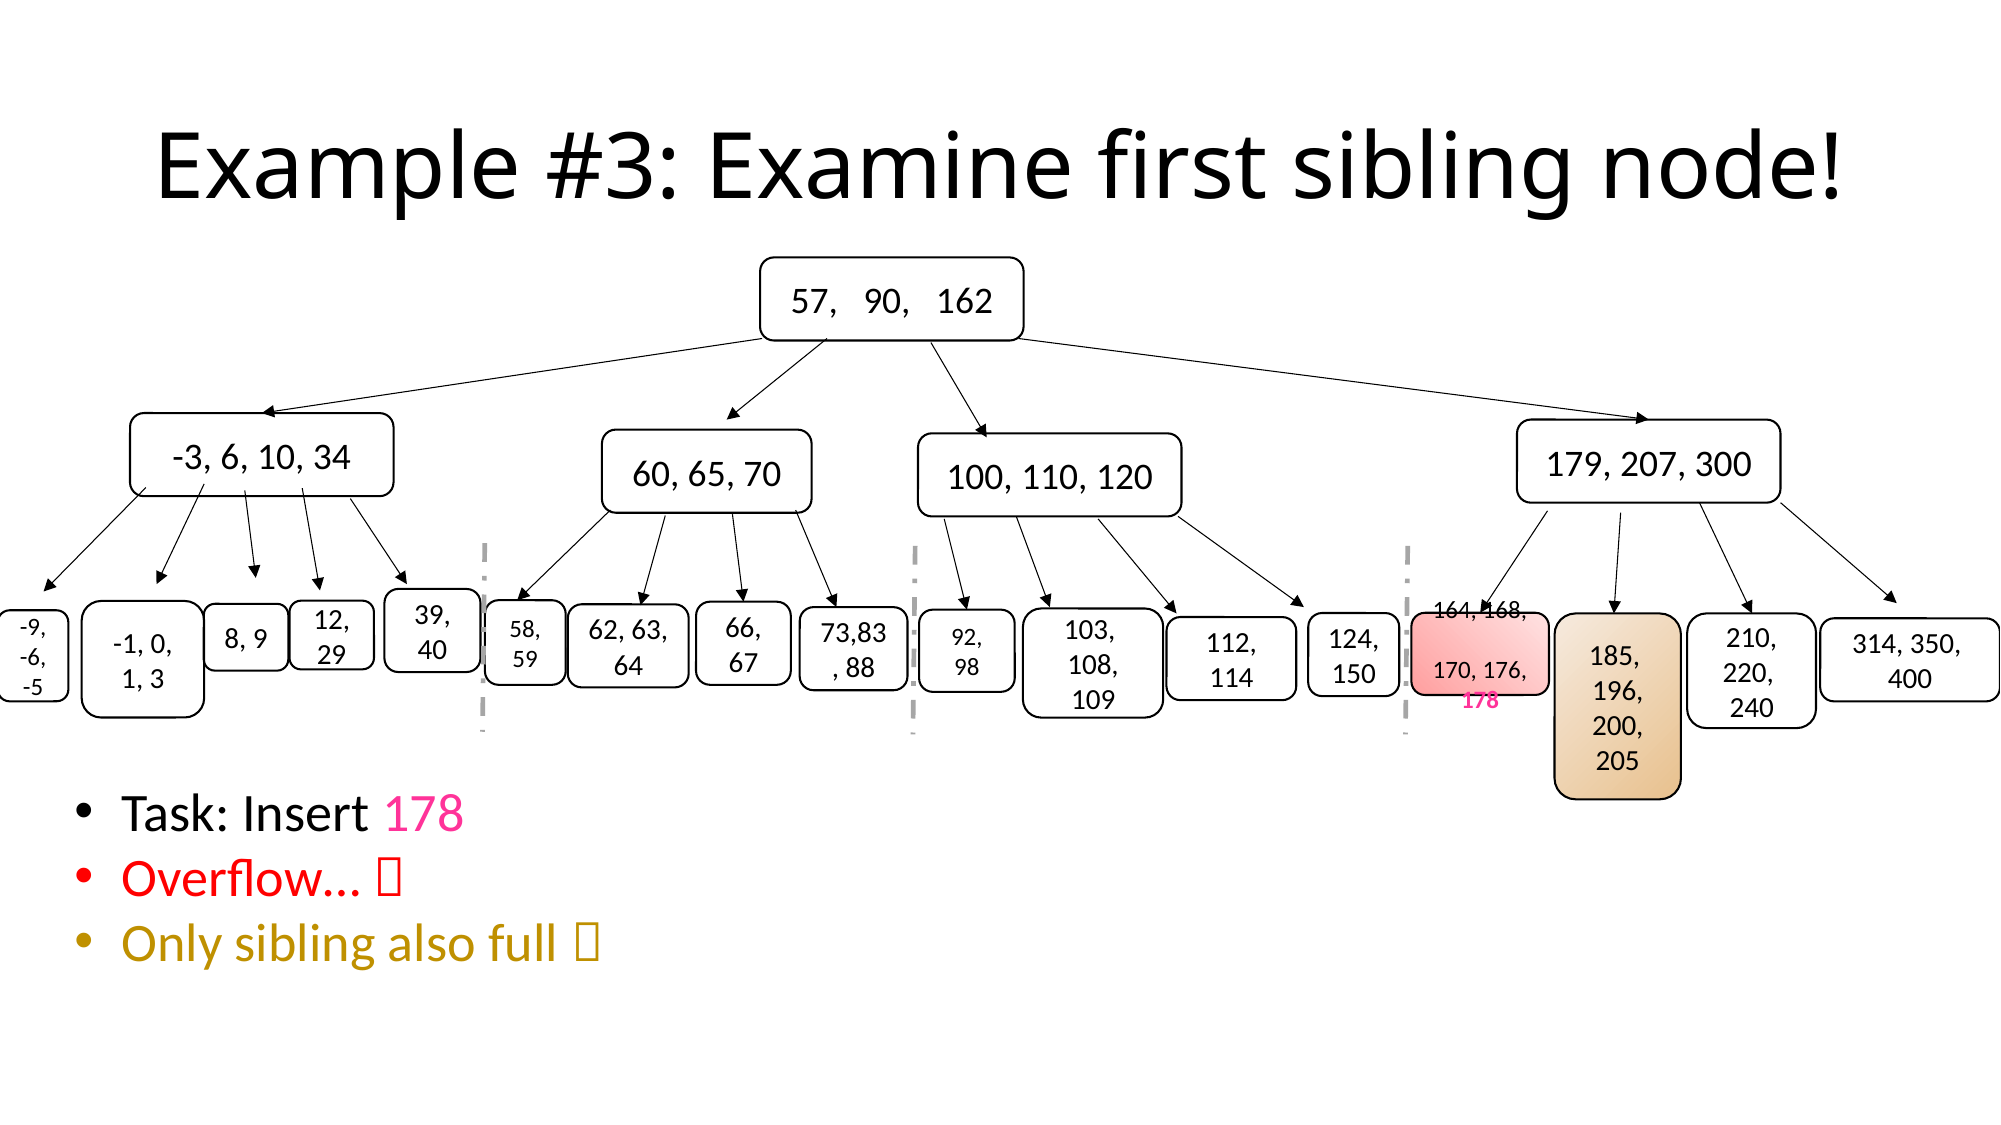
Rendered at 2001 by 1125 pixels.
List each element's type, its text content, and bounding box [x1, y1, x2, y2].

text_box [1699, 502, 1753, 614]
text_box 58, 59 [485, 599, 567, 686]
text_box Task: Insert 178 Overflow…  Only sibling also full  [59, 769, 1970, 980]
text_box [244, 490, 256, 578]
text_box 179, 207, 300 [1515, 418, 1782, 504]
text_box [1613, 512, 1621, 614]
text_box 8, 9 [203, 602, 289, 672]
text_box 73,83, 88 [798, 606, 909, 692]
title Example #3: Examine first sibling node! [137, 59, 1863, 278]
text_box 100, 110, 120 [916, 432, 1183, 518]
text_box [302, 488, 320, 591]
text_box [350, 498, 407, 585]
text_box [944, 518, 967, 610]
text_box 103, 108, 109 [1021, 607, 1165, 719]
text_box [1098, 518, 1177, 614]
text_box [1016, 516, 1050, 608]
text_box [1480, 510, 1548, 613]
text_box 12, 29 [288, 599, 376, 671]
text_box 210, 220, 240 [1686, 612, 1818, 730]
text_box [795, 510, 837, 608]
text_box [156, 483, 205, 585]
text_box 124, 150 [1307, 611, 1401, 698]
text_box -3, 6, 10, 34 [128, 411, 395, 498]
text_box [732, 514, 744, 602]
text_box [1018, 338, 1649, 420]
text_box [43, 487, 146, 592]
text_box 57, 90, 162 [759, 256, 1025, 342]
text_box 66, 67 [694, 600, 792, 686]
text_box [1780, 502, 1897, 604]
text_box 314, 350, 400 [1819, 617, 2000, 703]
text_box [930, 342, 987, 438]
text_box 112, 114 [1165, 615, 1298, 702]
text_box -9, -6, -5 [0, 609, 70, 703]
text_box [640, 515, 666, 606]
text_box -1, 0, 1, 3 [80, 599, 206, 719]
text_box 185, 196, 200, 205 [1553, 612, 1682, 769]
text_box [726, 338, 827, 420]
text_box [261, 338, 726, 414]
text_box 39, 40 [383, 587, 482, 674]
text_box 92, 98 [918, 608, 1016, 693]
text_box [517, 509, 611, 601]
text_box 62, 63, 64 [567, 603, 690, 689]
text_box 60, 65, 70 [600, 428, 813, 514]
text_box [1177, 516, 1304, 608]
text_box 164, 168, 170, 176, 178 [1410, 611, 1551, 697]
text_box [912, 545, 916, 735]
